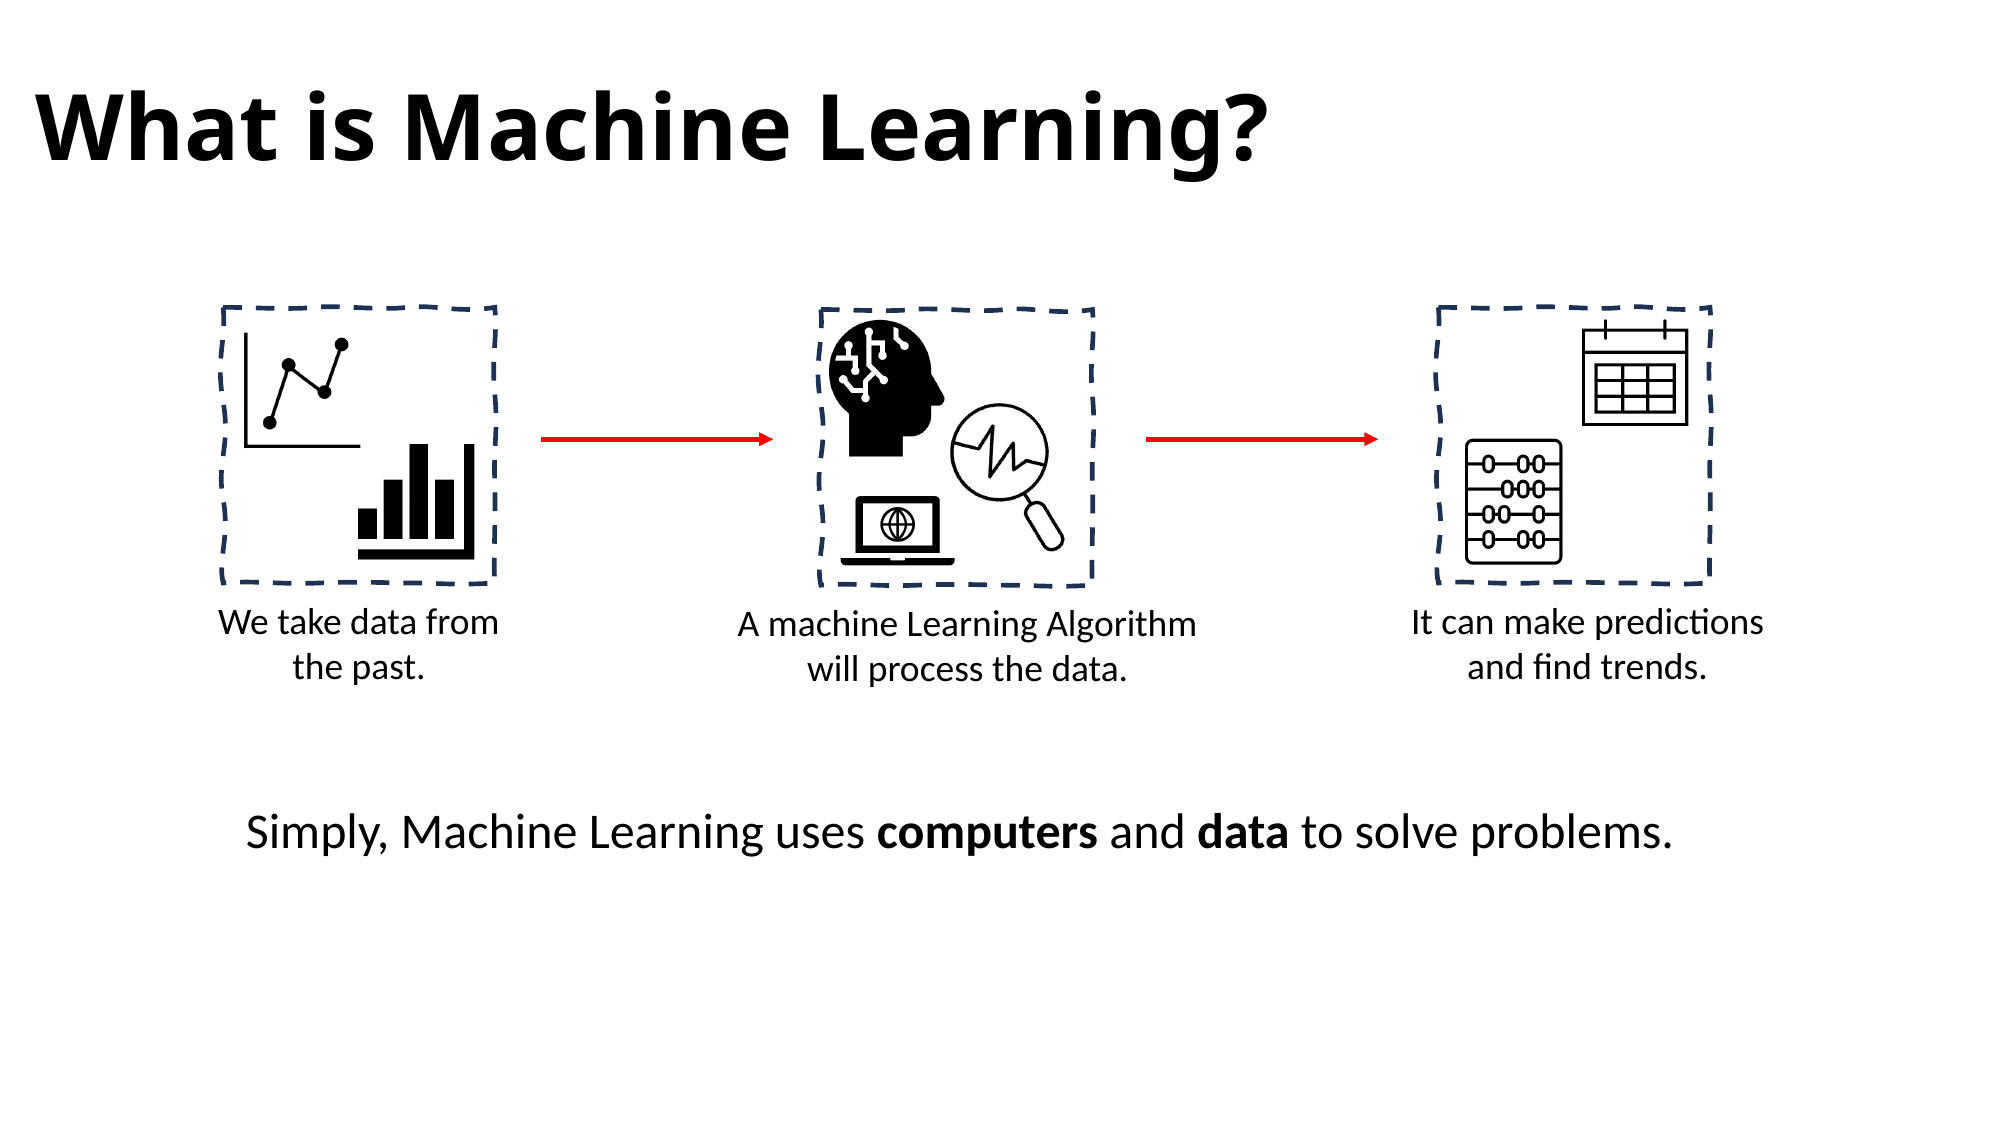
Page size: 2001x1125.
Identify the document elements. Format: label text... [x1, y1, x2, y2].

text_box Simply, Machine Learning uses computers and data to solve problems. [231, 791, 1798, 866]
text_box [202, 297, 1798, 698]
title What is Machine Learning? [20, 22, 1746, 240]
